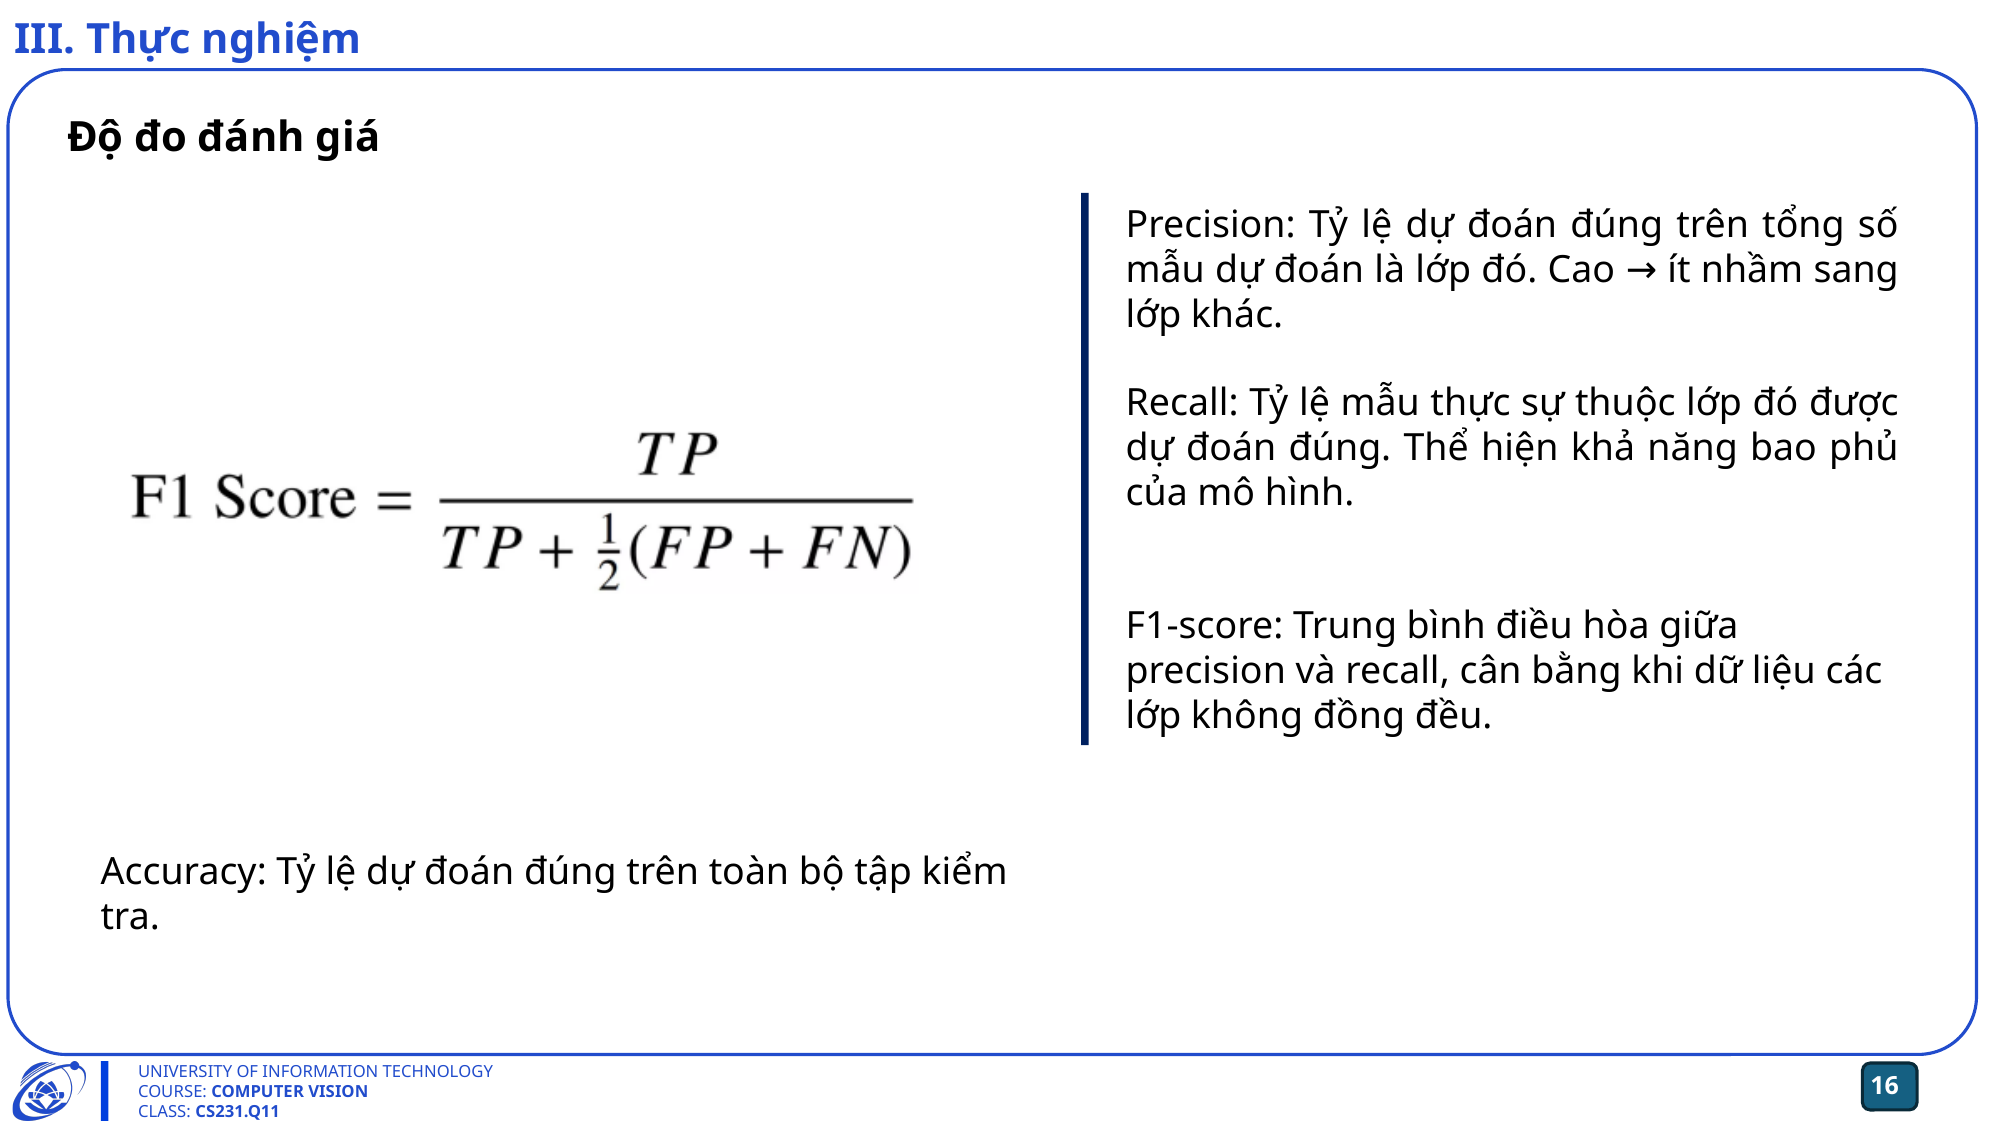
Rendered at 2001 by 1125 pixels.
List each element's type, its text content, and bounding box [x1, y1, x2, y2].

text_box [99, 1059, 110, 1122]
text_box [1914, 1062, 1919, 1111]
text_box F1-score: Trung bình điều hòa giữa precision và recall, cân bằng khi dữ liệu các lớp không đồng đều. [1110, 593, 1914, 744]
text_box [7, 69, 1977, 1055]
text_box Precision: Tỷ lệ dự đoán đúng trên tổng số mẫu dự đoán là lớp đó. Cao → ít nhầm sang lớp khác. [1110, 192, 1914, 343]
text_box Recall: Tỷ lệ mẫu thực sự thuộc lớp đó được dự đoán đúng. Thể hiện khả năng bao phủ của mô hình. [1110, 370, 1914, 521]
picture [129, 429, 920, 595]
text_box Accuracy: Tỷ lệ dự đoán đúng trên toàn bộ tập kiểm tra. [85, 839, 1033, 944]
text_box III. Thực nghiệm [0, 4, 1012, 69]
text_box [12, 1061, 86, 1121]
text_box UNIVERSITY OF INFORMATION TECHNOLOGY COURSE: COMPUTER VISION CLASS: CS231.Q11 [123, 1055, 883, 1125]
text_box Độ đo đánh giá [52, 102, 860, 168]
text_box [1079, 191, 1090, 747]
slide_number 16 [1464, 1056, 1914, 1117]
